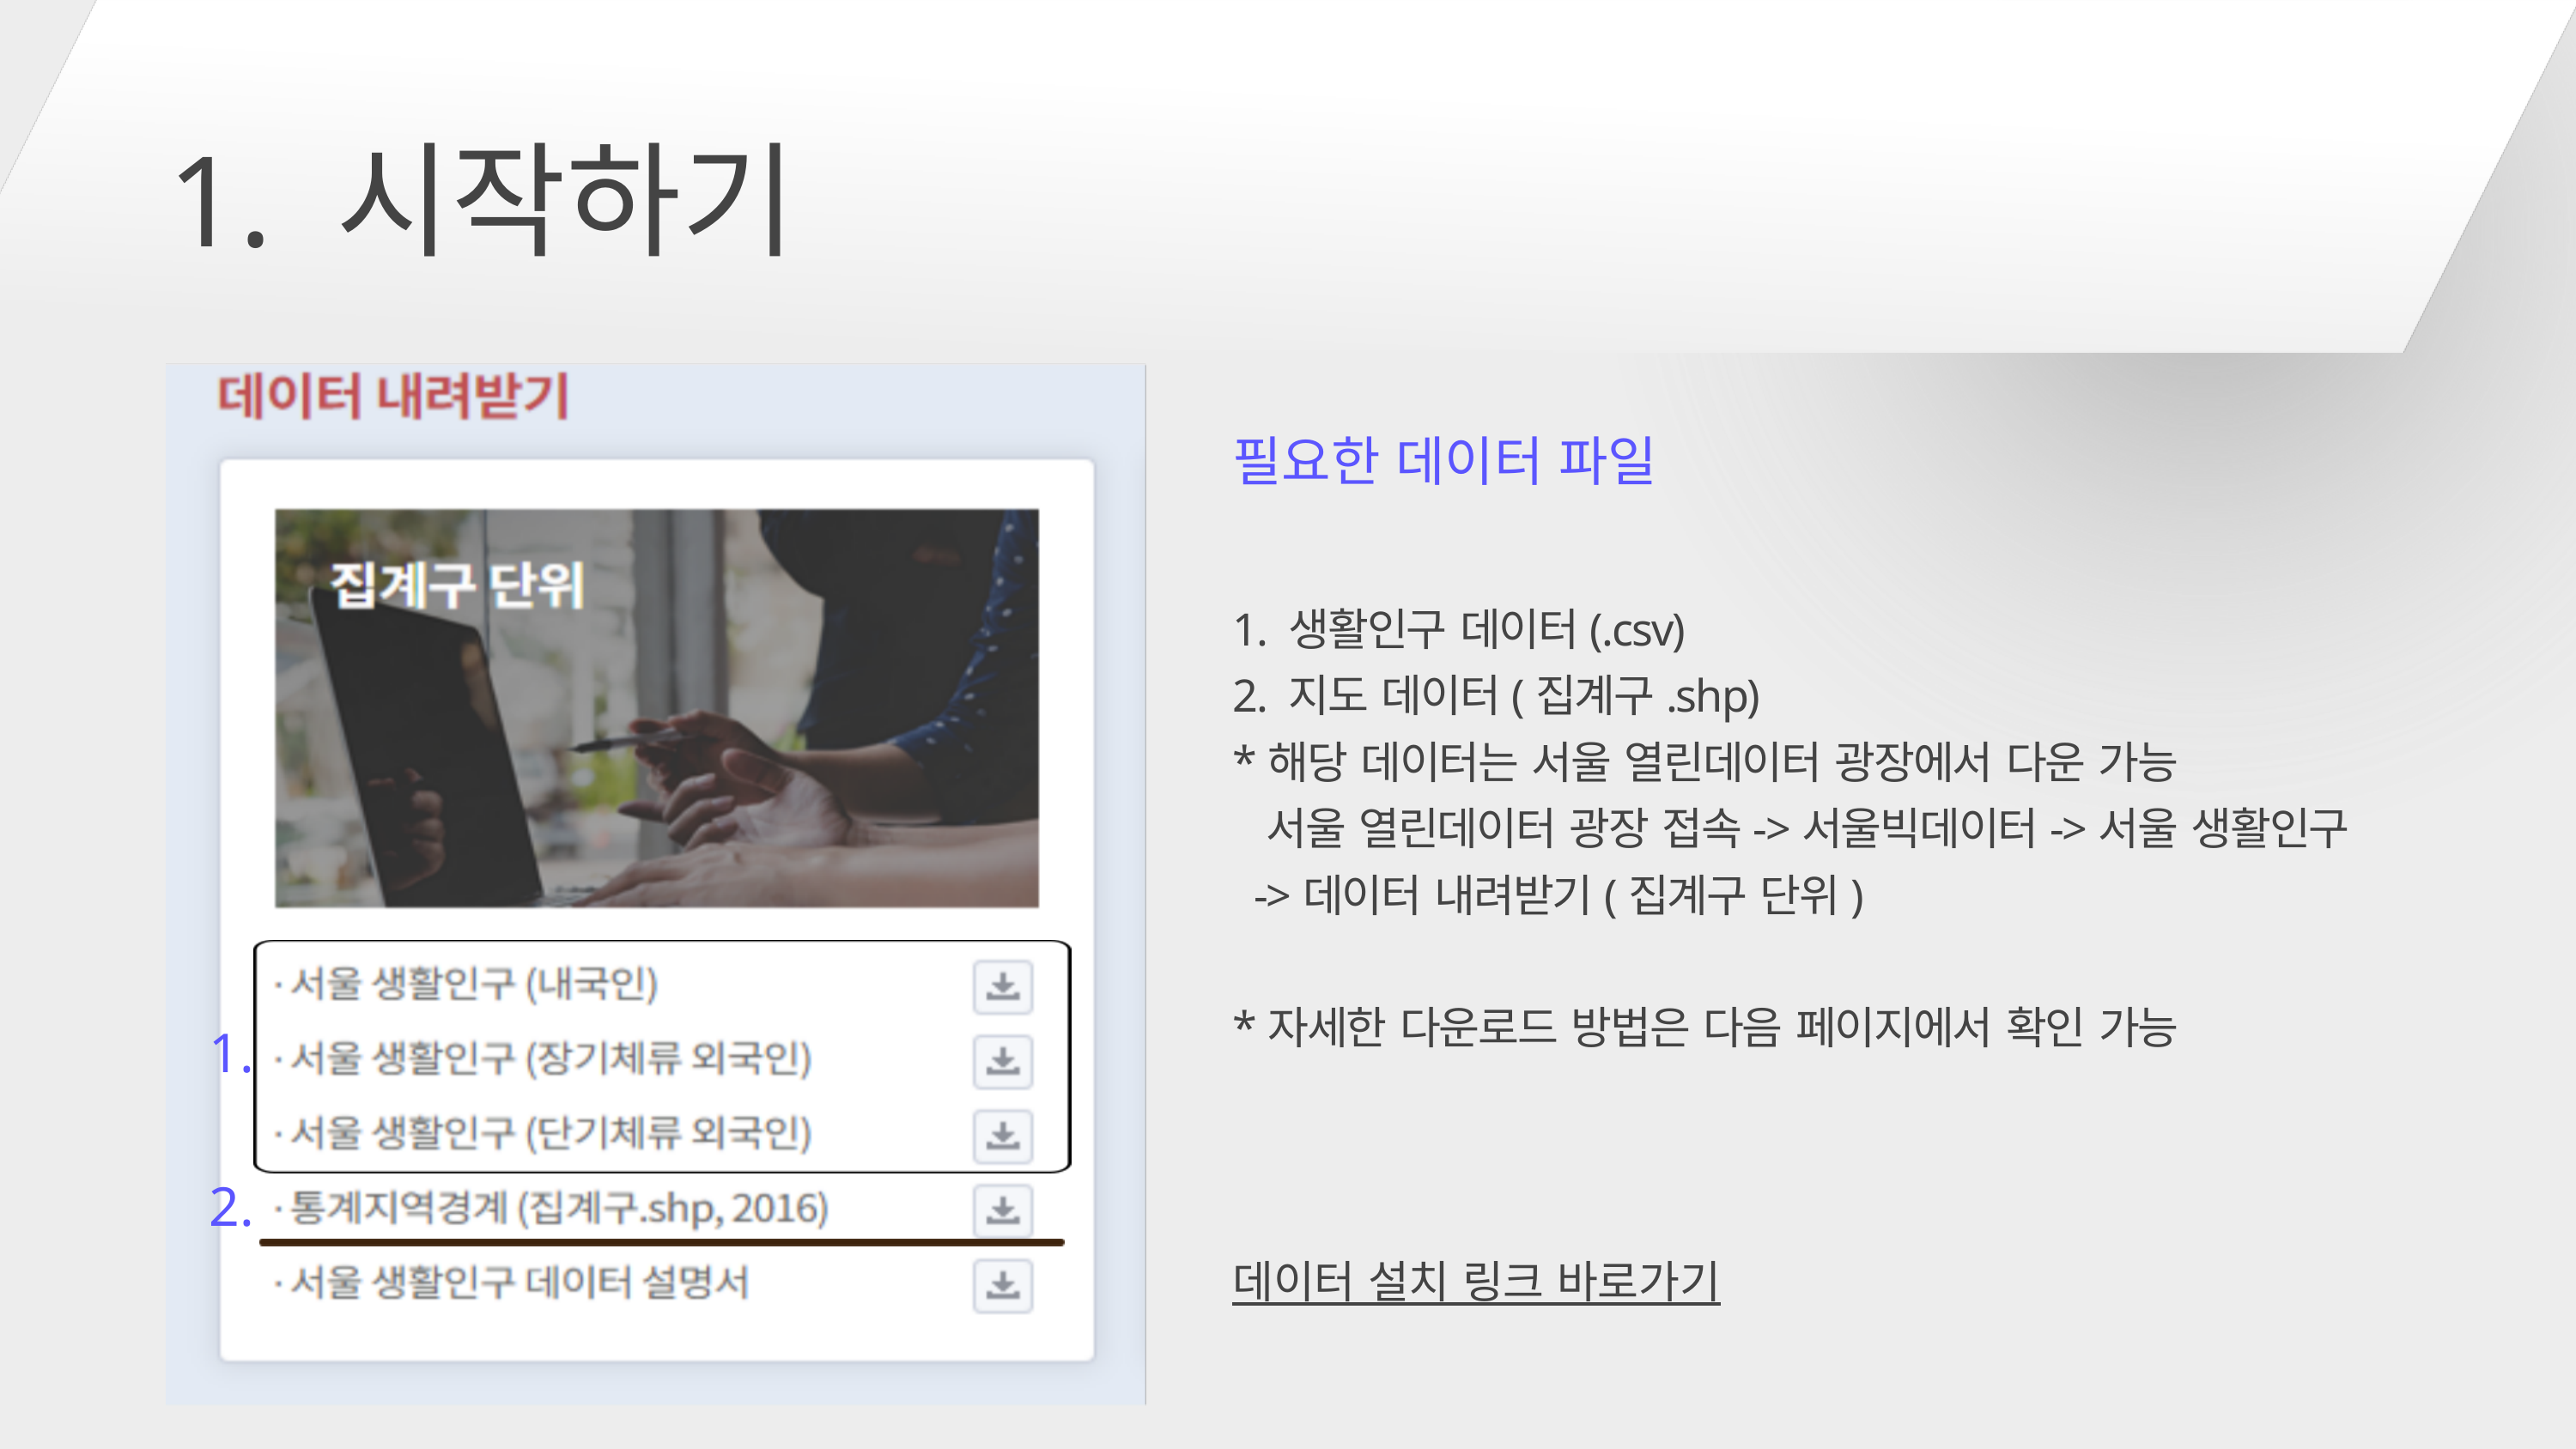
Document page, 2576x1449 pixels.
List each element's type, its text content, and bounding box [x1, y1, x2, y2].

picture [0, 0, 2576, 1406]
text_box 필요한 데이터 파일 [1232, 418, 1572, 494]
text_box 1. 생활인구 데이터(.csv) 2. 지도 데이터(집계구.shp) *해당 데이터는 서울 열린데이터 광장에서 다운 가능 서울 열린데이터 광장 접속->서울빅데이터->서울 생활인구 ->데이터 내려받기(집계구 단위) *자세한 다운로드 방법은 다음 페이지에서 확인 가능 [1232, 534, 2417, 1134]
text_box 데이터 설치 링크 바로가기 [1232, 1240, 2417, 1304]
